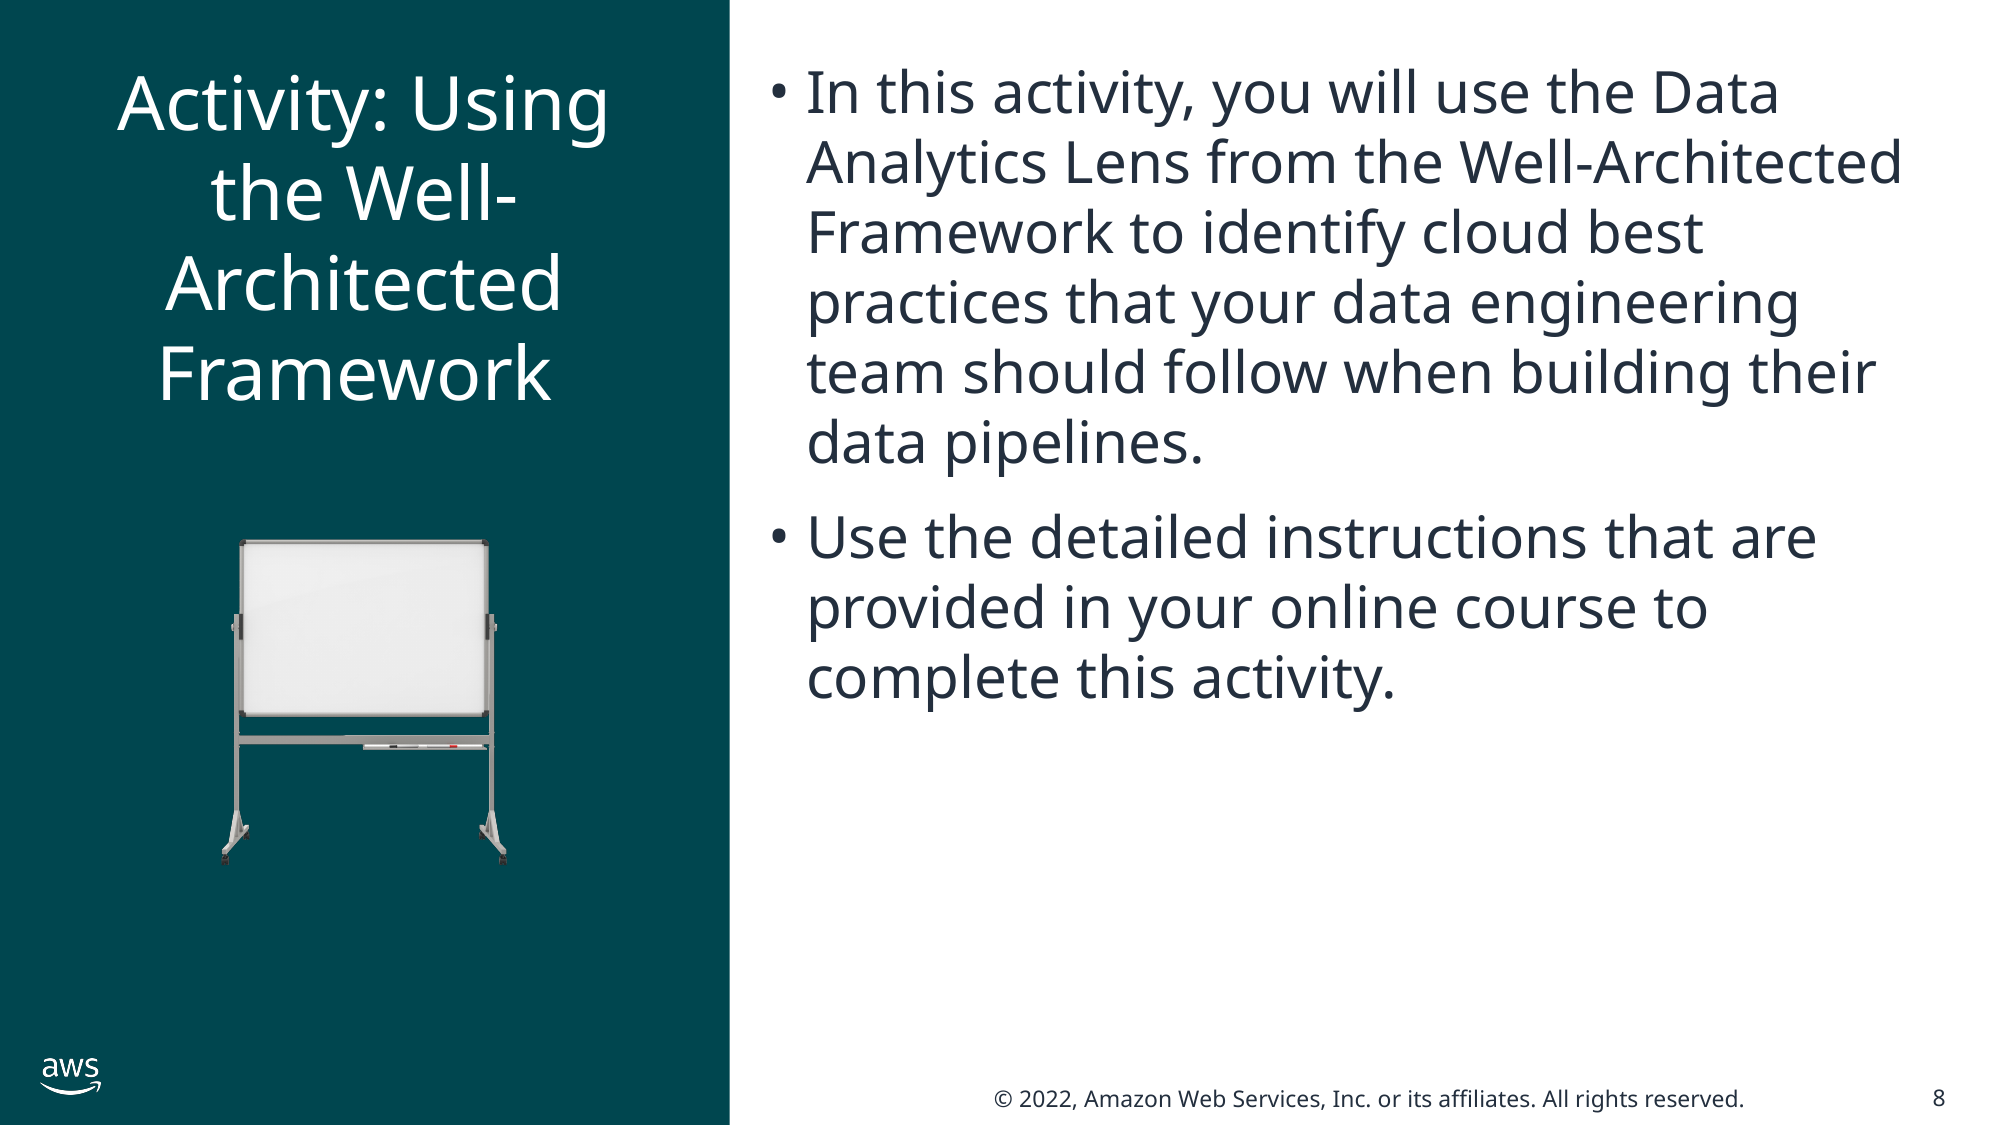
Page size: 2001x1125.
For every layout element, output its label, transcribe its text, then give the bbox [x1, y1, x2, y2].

list In this activity, you will use the Data Analytics Lens from the Well-Architected Framework to identify cloud best practices that your data engineering team should follow when building their data pipelines. Use the detailed instructions that are provided in your online course to complete this activity. [753, 47, 1961, 1056]
picture [40, 1058, 101, 1095]
slide_number 8 [1881, 1077, 1961, 1121]
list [136, 531, 593, 868]
title Activity: Using the Well-Architected Framework [39, 47, 690, 424]
